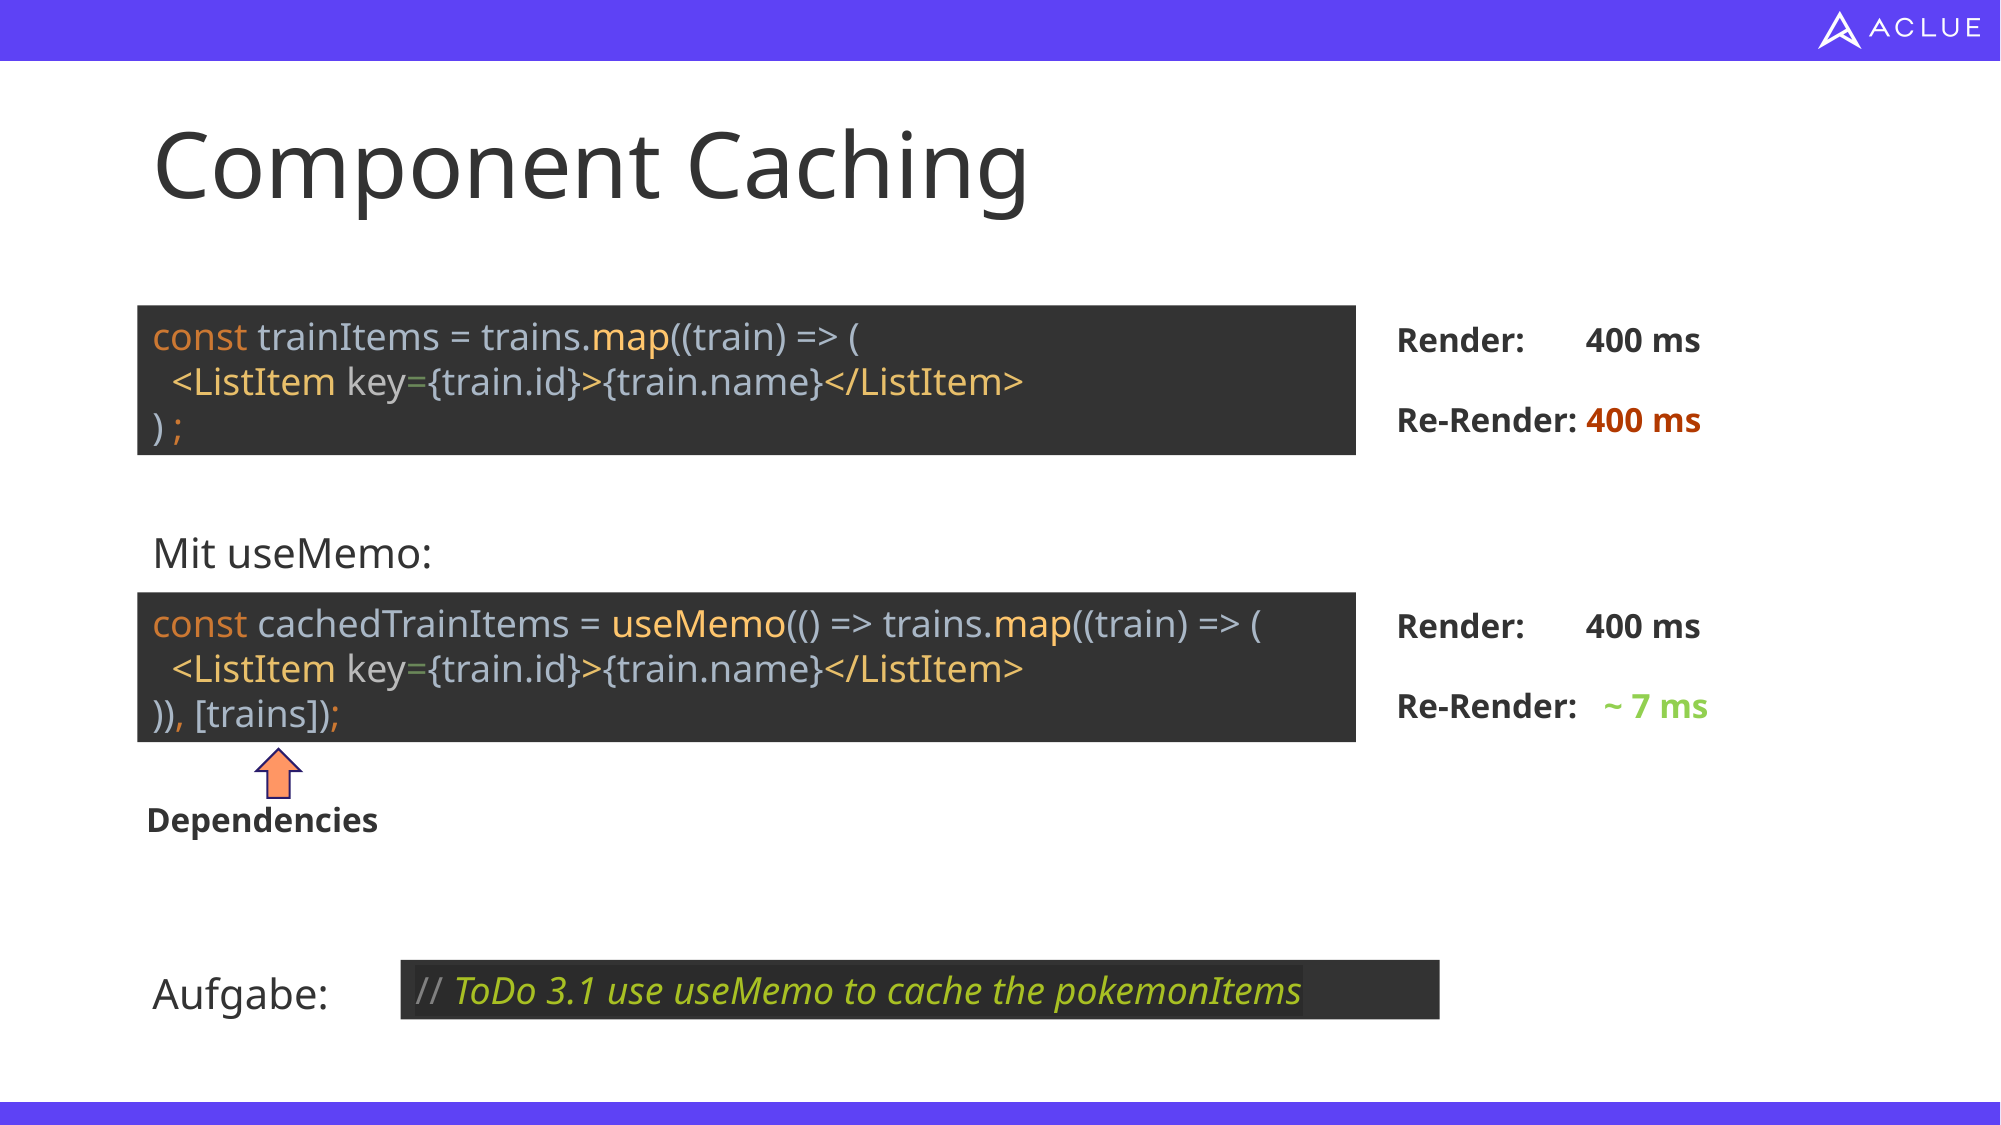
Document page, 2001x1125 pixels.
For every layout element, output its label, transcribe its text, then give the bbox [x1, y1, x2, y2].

text_box const cachedTrainItems = useMemo(() => trains.map((train) => ( <ListItem key={train.id}>{train.name}</ListItem> )), [trains]); [137, 592, 1356, 743]
picture [1818, 11, 1980, 49]
text_box Render: 400 ms [1381, 305, 1796, 378]
text_box Re-Render: ~ 7 ms [1381, 672, 1796, 744]
text_box [253, 747, 304, 786]
text_box Aufgabe: [137, 965, 481, 1034]
text_box Mit useMemo: [137, 524, 481, 593]
text_box Re-Render: 400 ms [1381, 385, 1796, 458]
text_box const trainItems = trains.map((train) => ( <ListItem key={train.id}>{train.name}</ListItem> ) ; [137, 305, 1356, 456]
text_box // ToDo 3.1 use useMemo to cache the pokemonItems [400, 959, 1440, 1020]
title Component Caching [137, 59, 1863, 278]
text_box Dependencies [130, 786, 439, 858]
text_box Render: 400 ms [1381, 592, 1796, 664]
